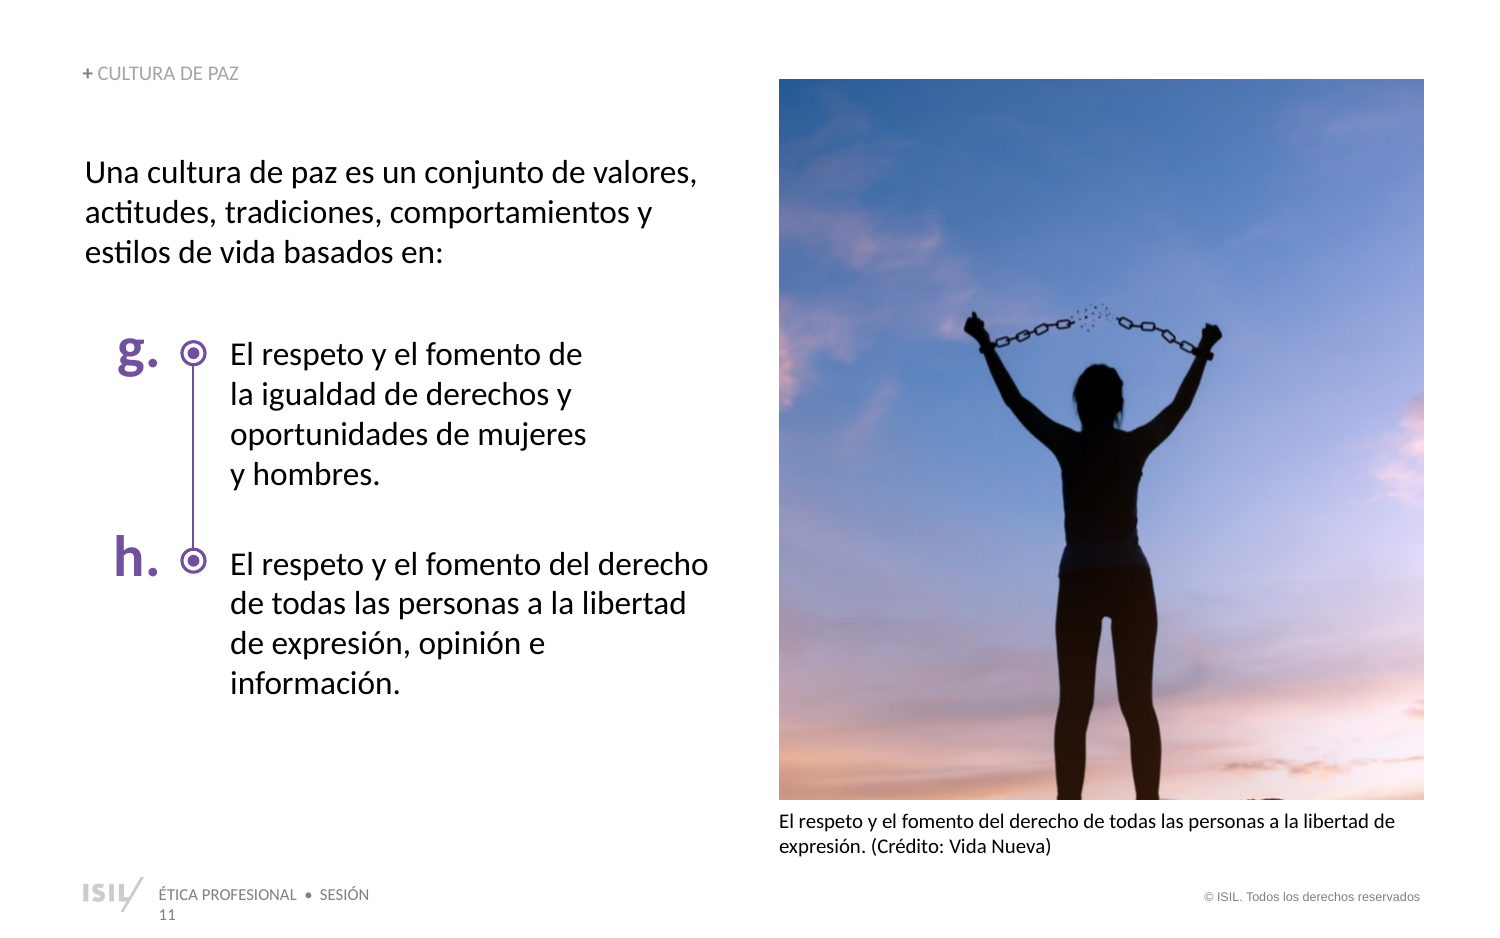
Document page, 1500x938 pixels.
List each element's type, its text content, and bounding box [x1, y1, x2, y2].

picture [779, 79, 1424, 800]
text_box h. [94, 518, 161, 589]
text_box g. [94, 309, 161, 380]
text_box El respeto y el fomento del derecho de todas las personas a la libertad de expresión, opinión e información. [228, 541, 721, 702]
text_box + CULTURA DE PAZ [82, 62, 868, 85]
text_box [181, 548, 206, 573]
text_box El respeto y el fomento del derecho de todas las personas a la libertad de expresión. (Crédito: Vida Nueva) [779, 808, 1418, 859]
text_box El respeto y el fomento de la igualdad de derechos y oportunidades de mujeres y hombres. [228, 332, 592, 492]
text_box Una cultura de paz es un conjunto de valores, actitudes, tradiciones, comportamientos y estilos de vida basados en: [83, 150, 721, 271]
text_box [181, 341, 206, 365]
